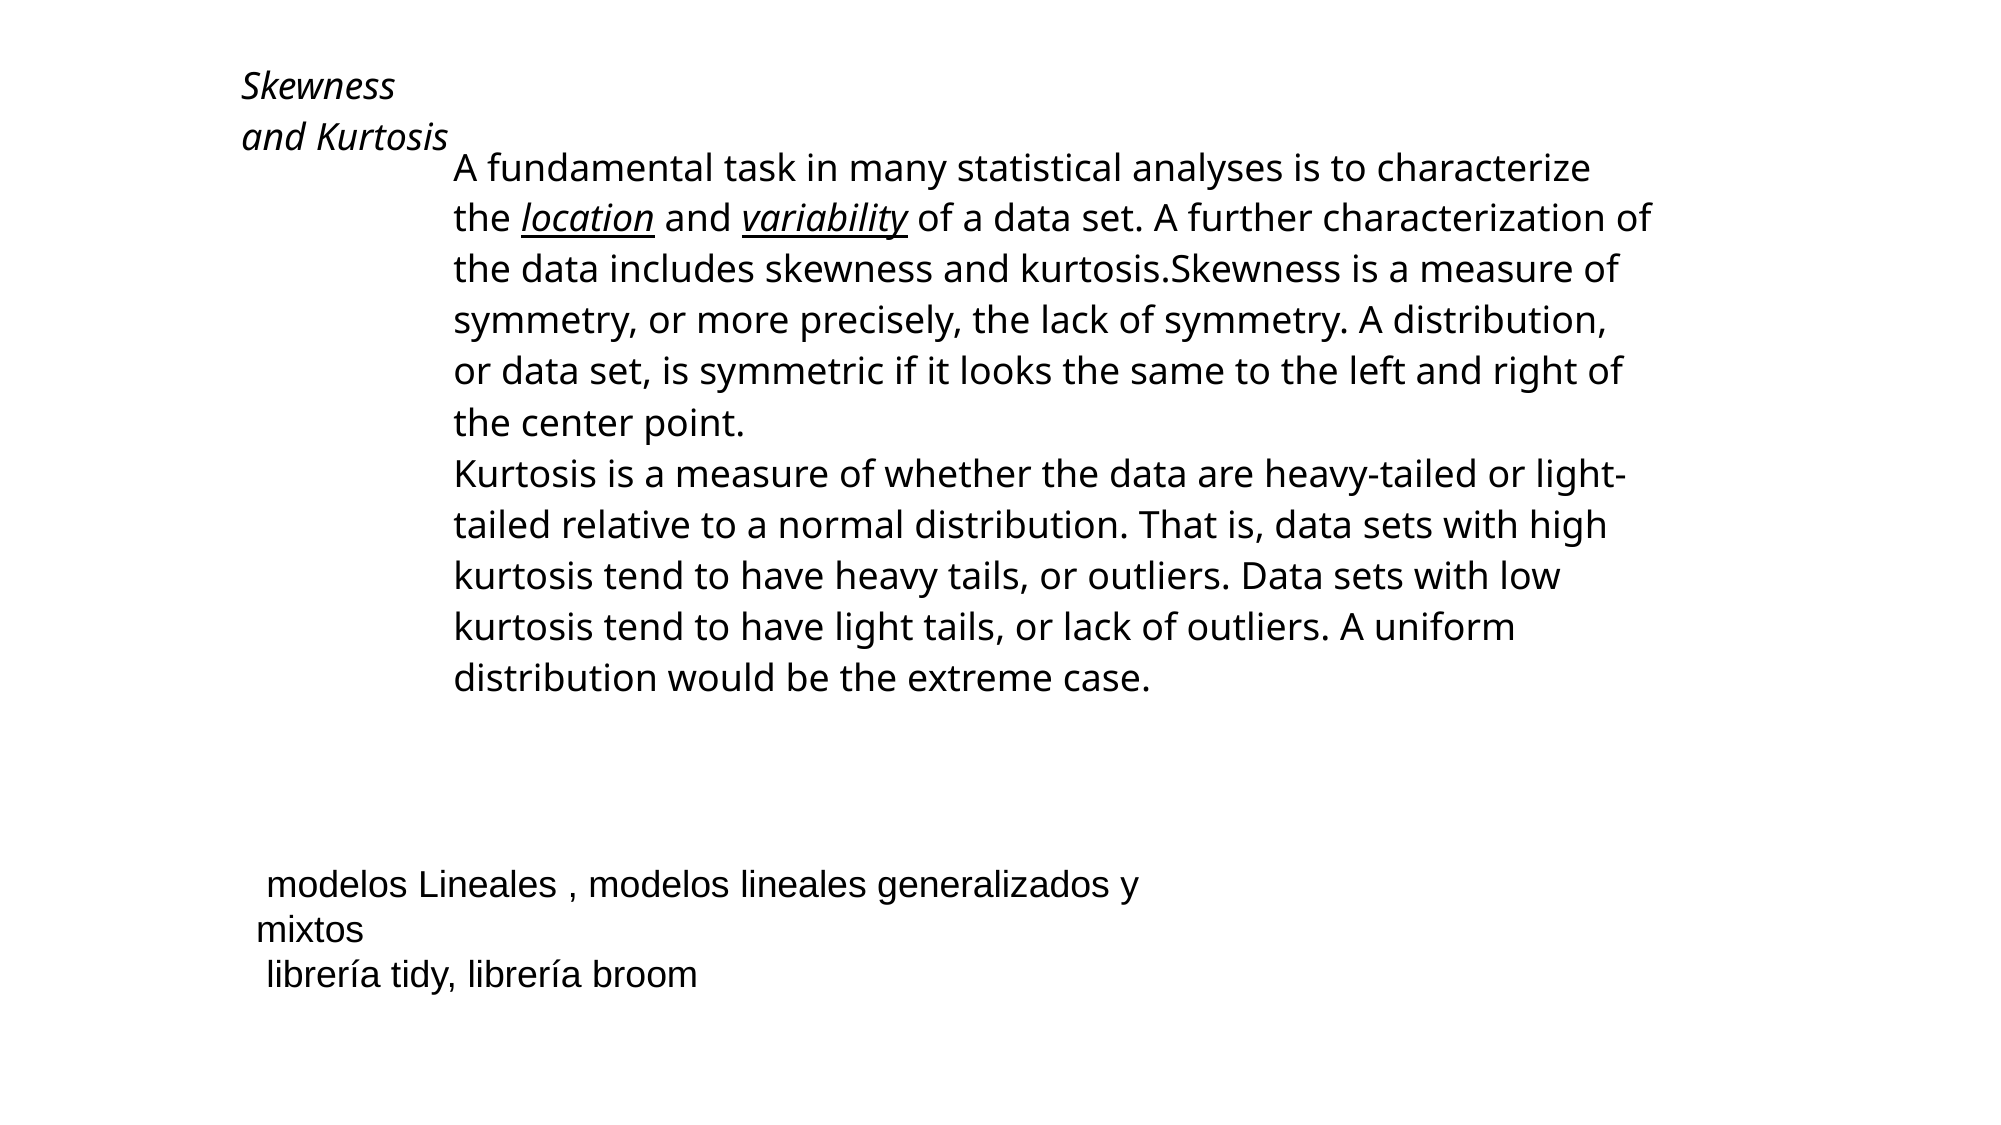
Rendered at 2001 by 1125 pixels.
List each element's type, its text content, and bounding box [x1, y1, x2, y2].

text_box modelos Lineales , modelos lineales generalizados y mixtos librería tidy, librería broom [241, 853, 1242, 1003]
table_header A fundamental task in many statistical analyses is to characterize the location and variability of a data set. A further characterization of the data includes skewness and kurtosis.Skewness is a measure of symmetry, or more precisely, the lack of symmetry. A distribution, or data set, is symmetric if it looks the same to the left and right of the center point. Kurtosis is a measure of whether the data are heavy-tailed or light-tailed relative to a normal distribution. That is, data sets with high kurtosis tend to have heavy tails, or outliers. Data sets with low kurtosis tend to have light tails, or lack of outliers. A uniform distribution would be the extreme case. [453, 60, 1655, 783]
table_header Skewness and Kurtosis [241, 60, 453, 783]
